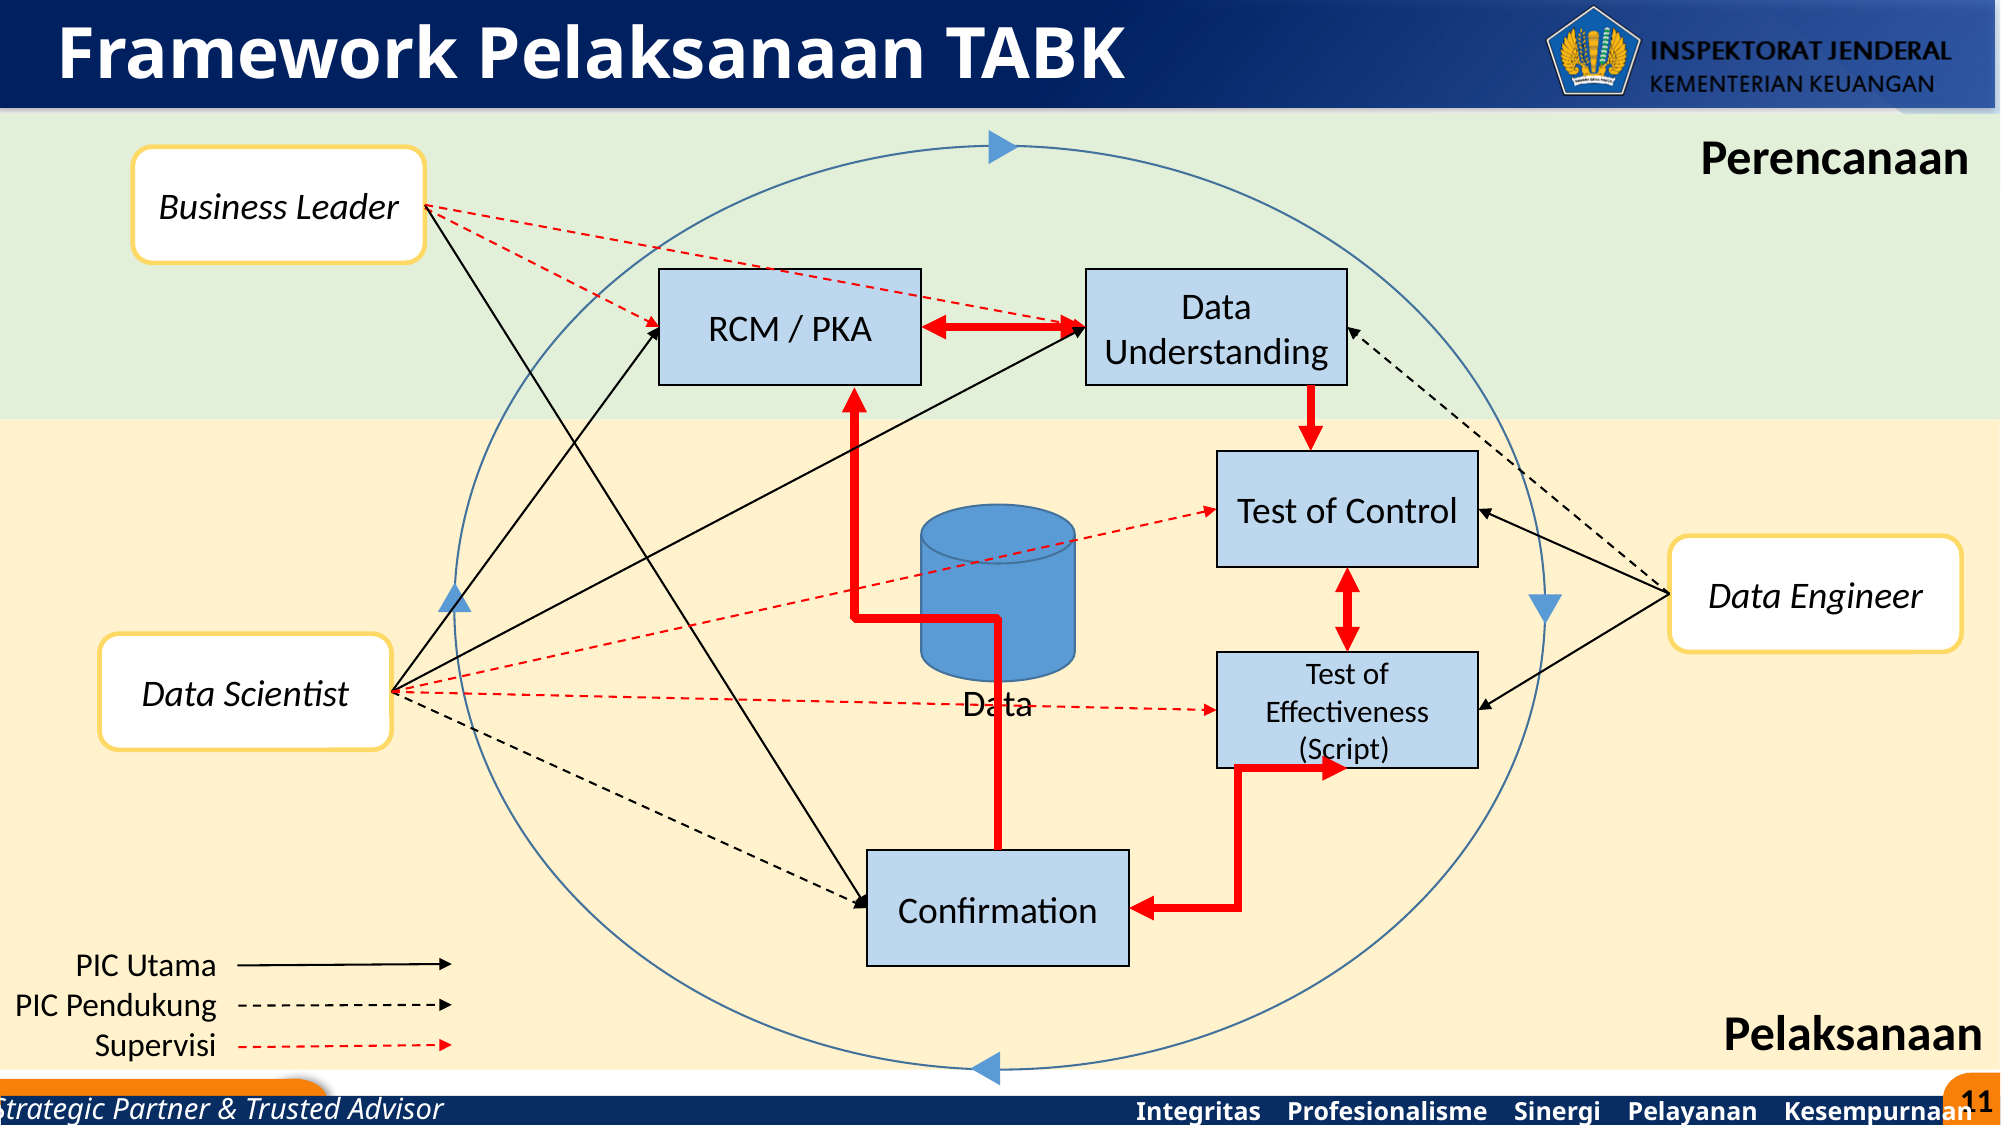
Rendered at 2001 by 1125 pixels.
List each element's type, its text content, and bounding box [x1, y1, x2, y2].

text_box Framework Pelaksanaan TABK [41, 0, 1767, 101]
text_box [0, 113, 2000, 1086]
picture [1522, 0, 1970, 113]
